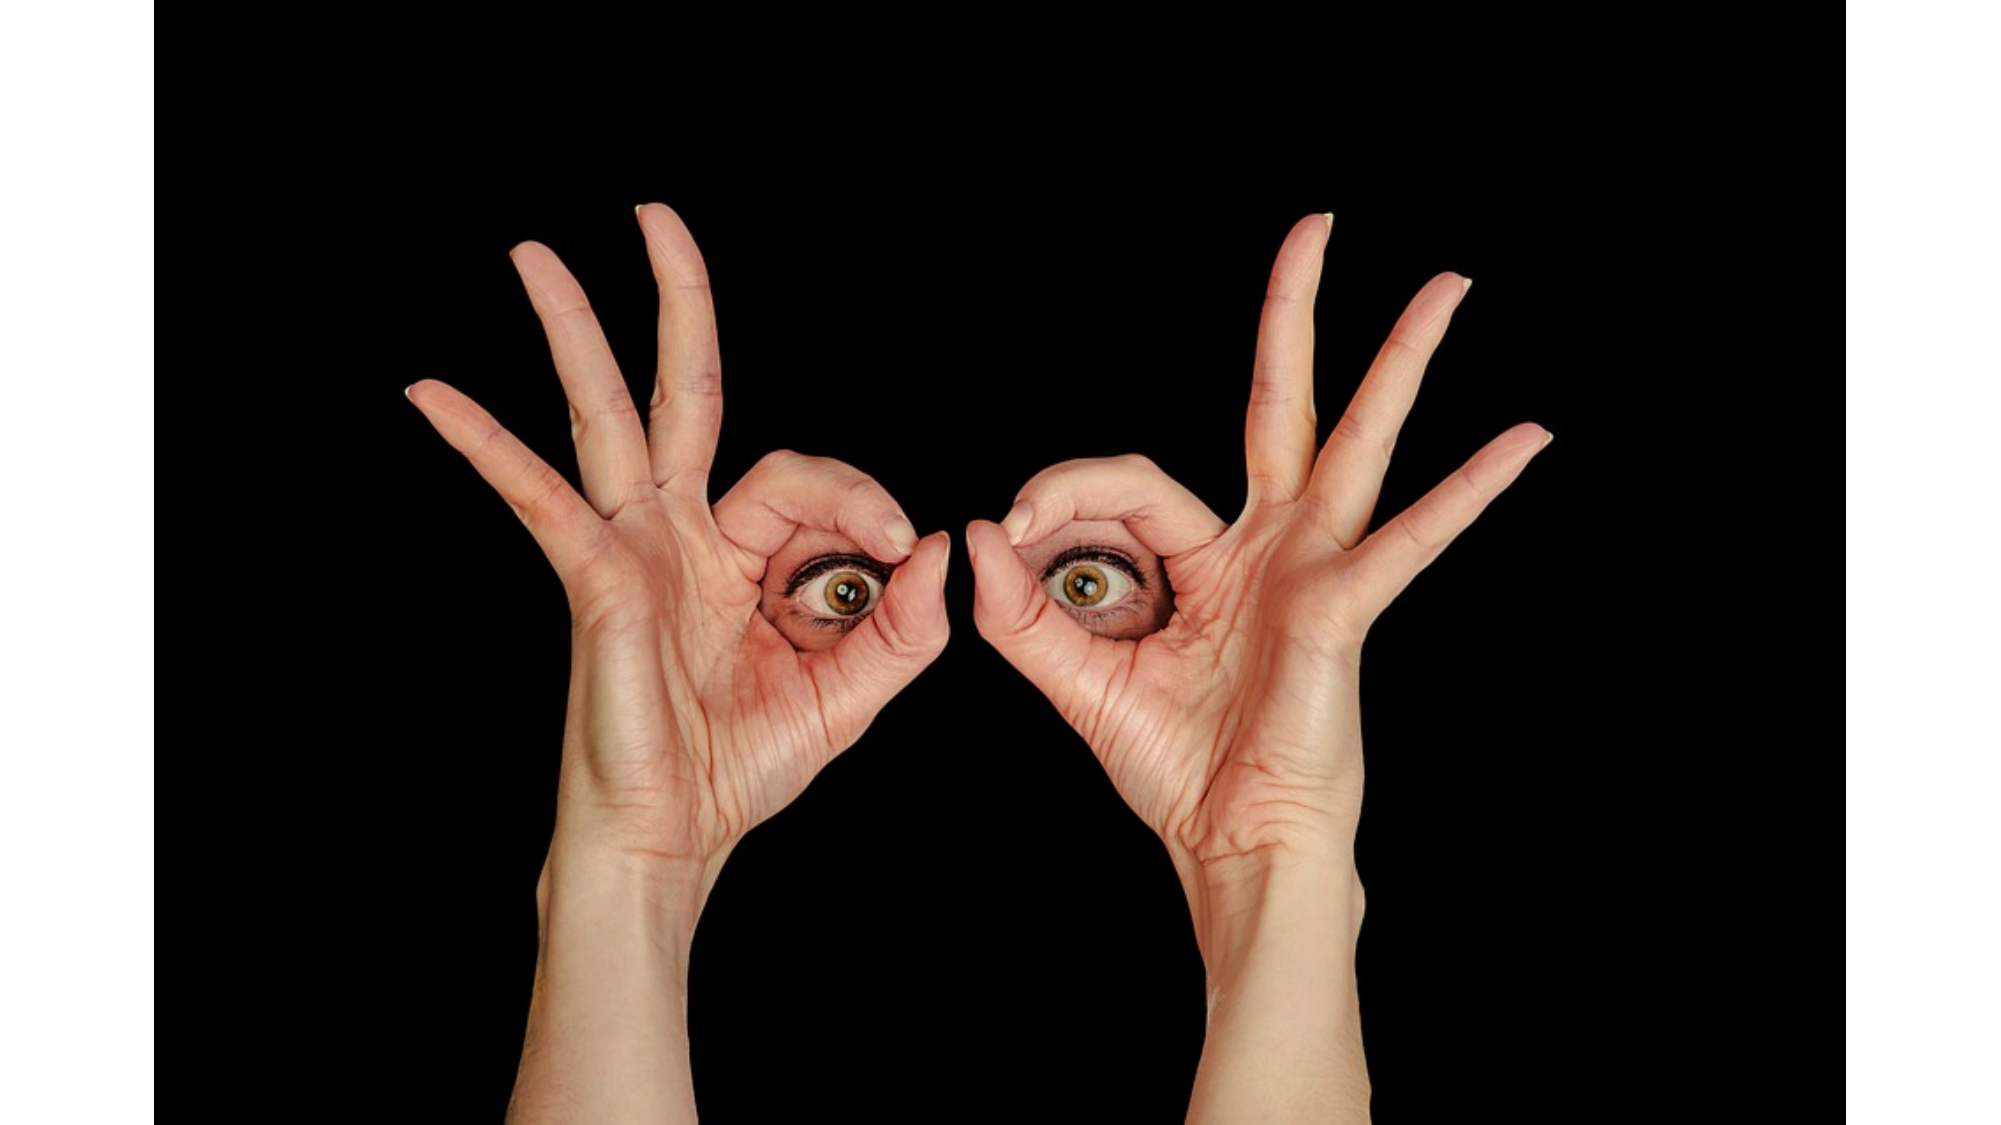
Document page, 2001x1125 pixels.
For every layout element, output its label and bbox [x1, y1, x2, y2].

picture [154, 0, 1846, 1125]
